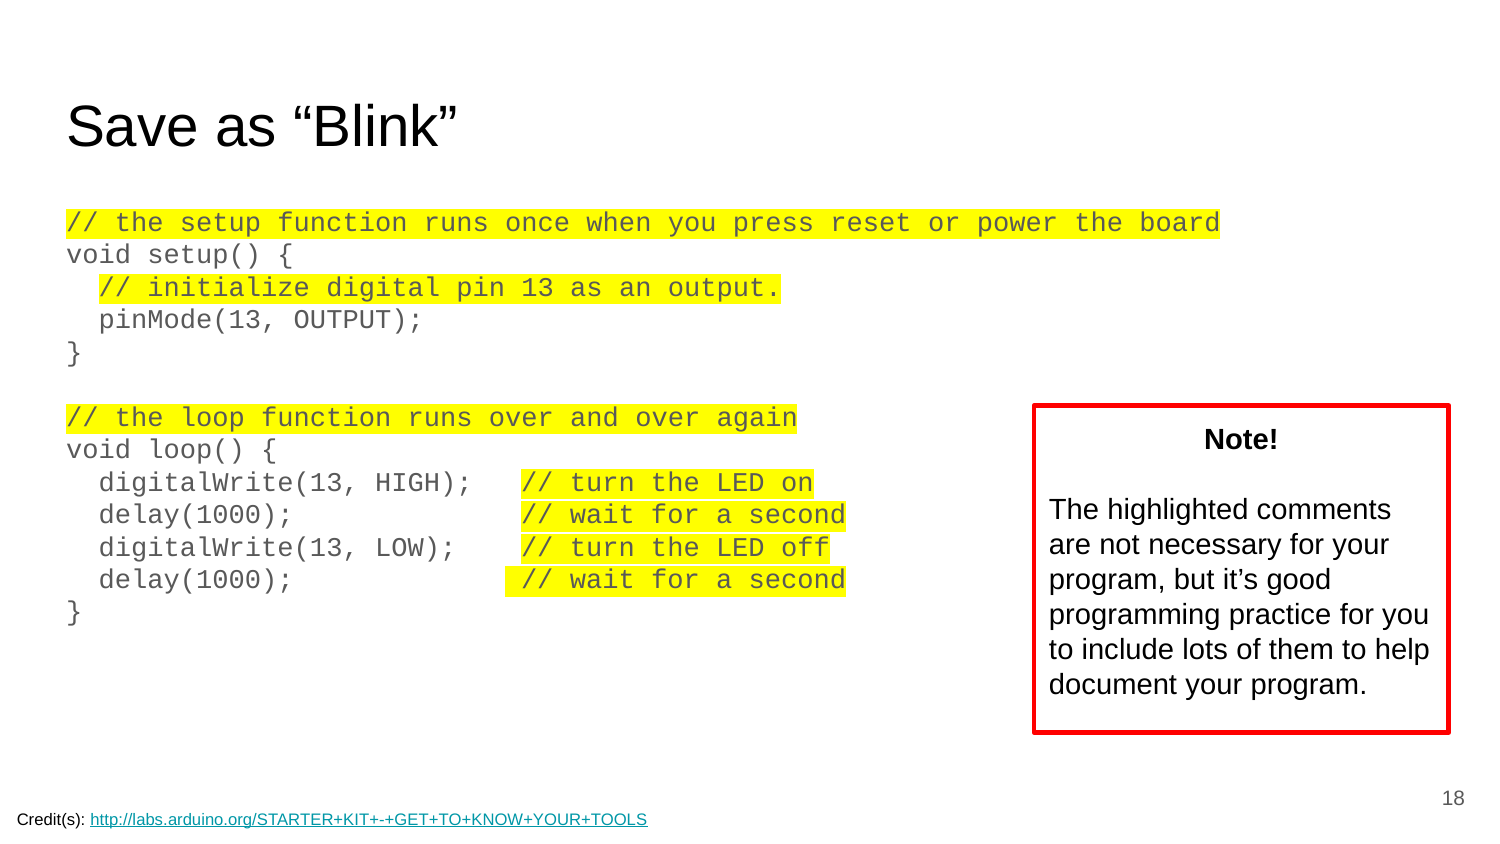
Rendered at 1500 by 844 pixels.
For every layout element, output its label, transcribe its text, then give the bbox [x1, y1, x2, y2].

slide_number ‹#› [1389, 764, 1480, 830]
text_box Note! The highlighted comments are not necessary for your program, but it’s good programming practice for you to include lots of them to help document your program. [1033, 405, 1449, 733]
title Save as “Blink” [51, 72, 1449, 167]
text_box Credit(s): http://labs.arduino.org/STARTER+KIT+-+GET+TO+KNOW+YOUR+TOOLS [1, 793, 1500, 844]
list // the setup function runs once when you press reset or power the board void setup() { // initialize digital pin 13 as an output. pinMode(13, OUTPUT); } // the loop function runs over and over again void loop() { digitalWrite(13, HIGH); // turn the LED on delay(1000); // wait for a second digitalWrite(13, LOW); // turn the LED off delay(1000); // wait for a second } [51, 189, 1449, 750]
